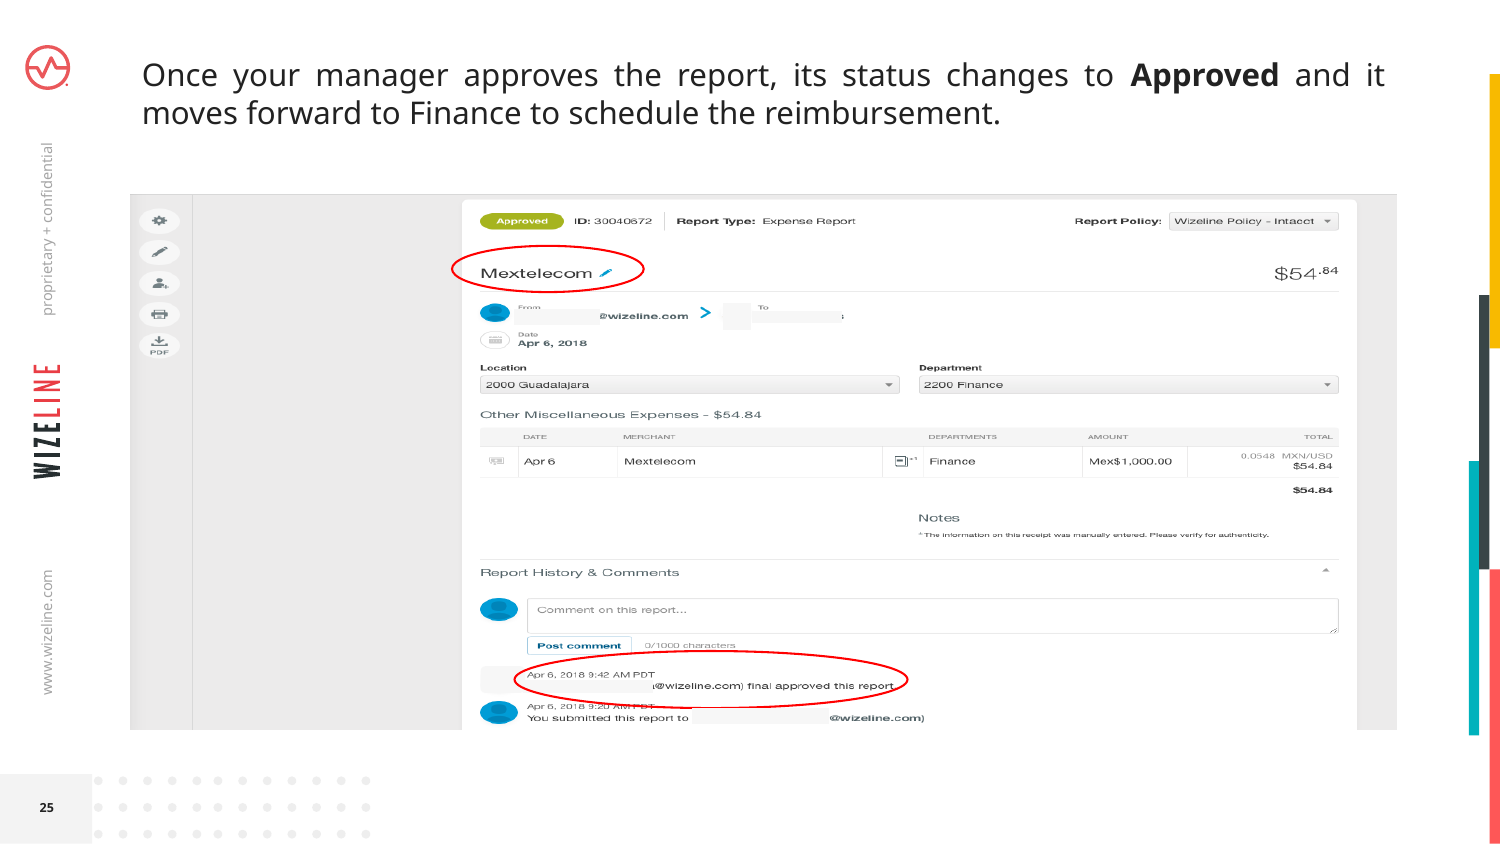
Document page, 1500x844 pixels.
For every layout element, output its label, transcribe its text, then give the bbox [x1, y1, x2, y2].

picture [130, 194, 1397, 730]
text_box Once your manager approves the report, its status changes to Approved and it moves forward to Finance to schedule the reimbursement. [130, 50, 1397, 189]
